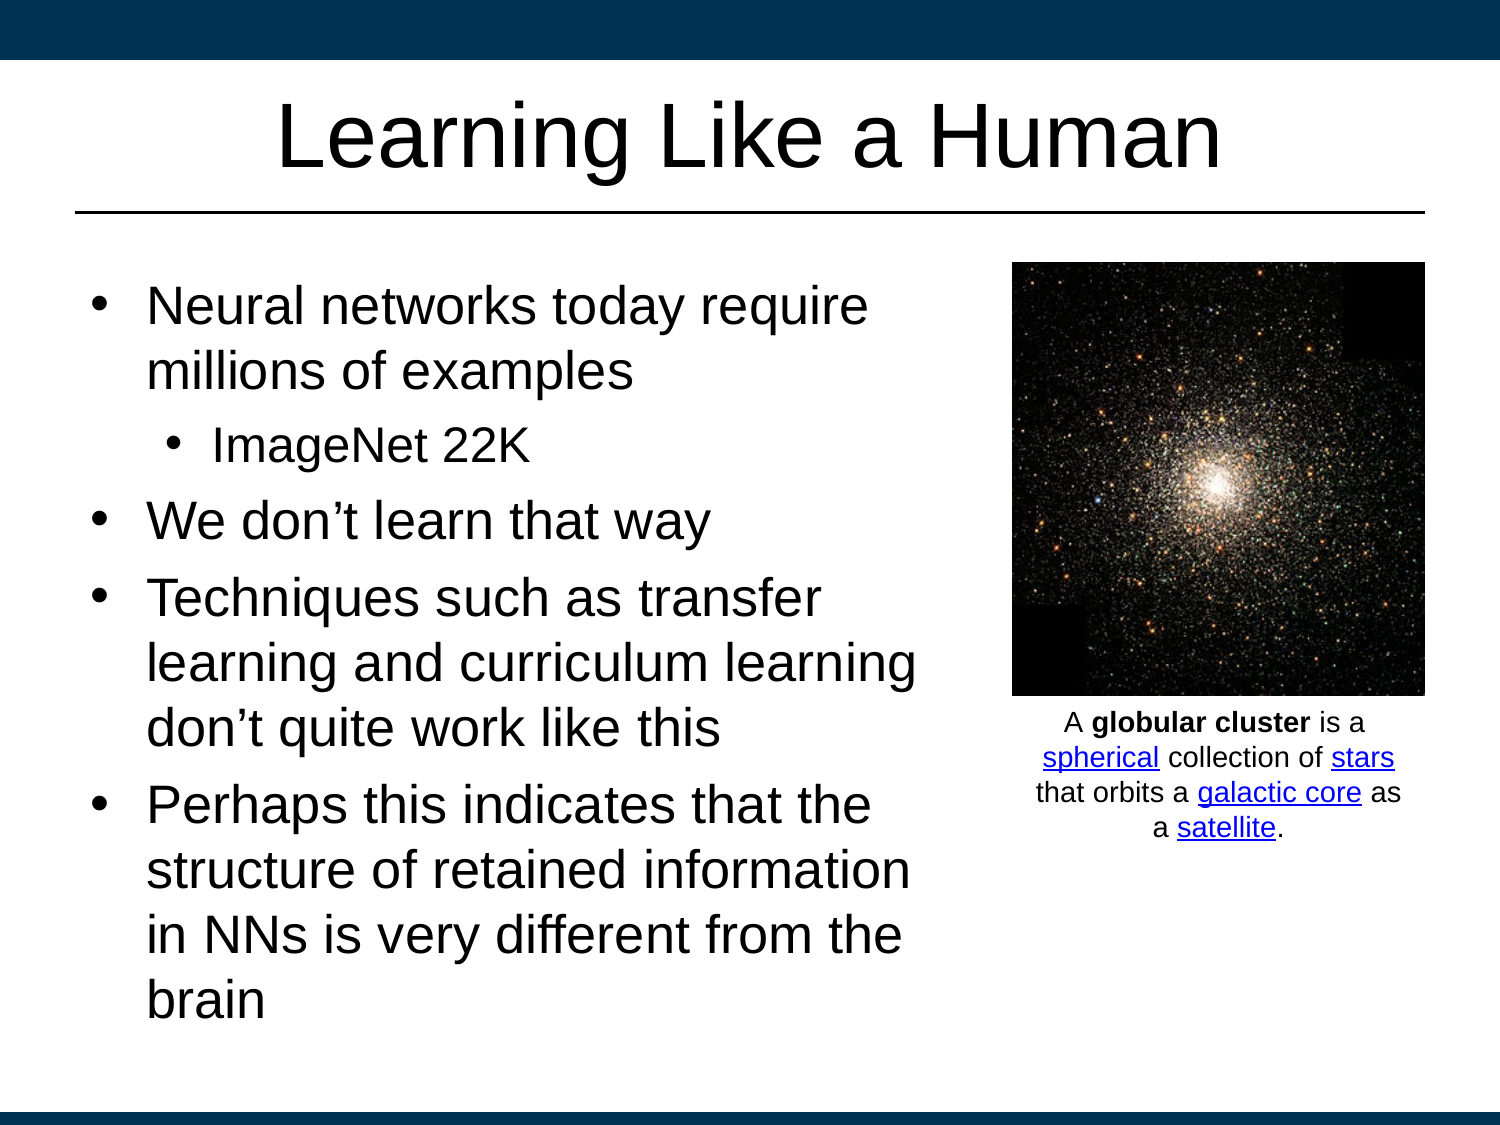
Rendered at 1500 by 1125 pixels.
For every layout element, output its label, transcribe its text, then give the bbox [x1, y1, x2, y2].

picture [1012, 262, 1426, 696]
list Neural networks today require millions of examples ImageNet 22K We don’t learn that way Techniques such as transfer learning and curriculum learning don’t quite work like this Perhaps this indicates that the structure of retained information in NNs is very different from the brain [75, 262, 950, 1005]
text_box A globular cluster is a spherical collection of stars that orbits a galactic core as a satellite. [1012, 704, 1425, 853]
title Learning Like a Human [75, 37, 1425, 225]
